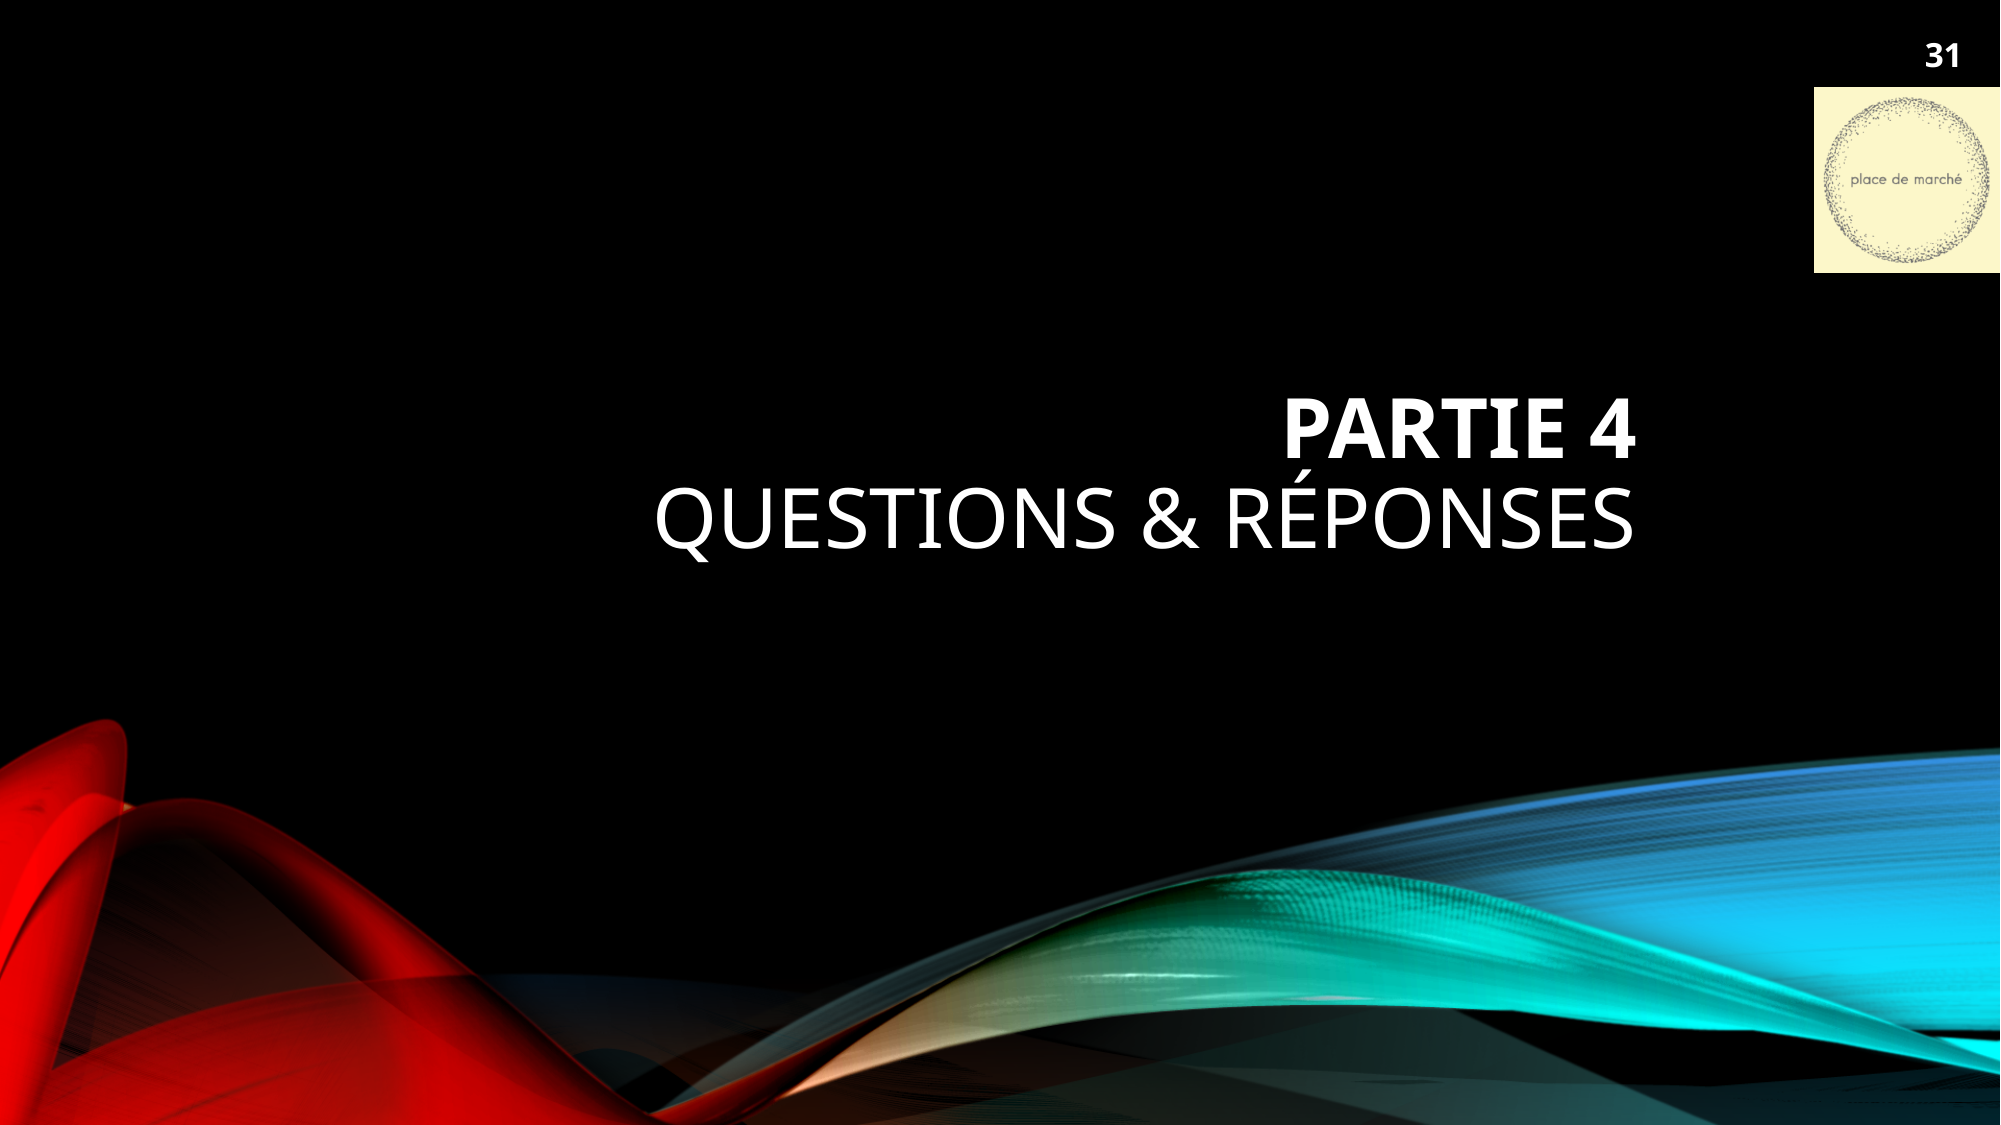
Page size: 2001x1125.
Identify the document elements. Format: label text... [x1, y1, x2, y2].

picture [0, 717, 2000, 1125]
text_box Partie 4 Questions & Réponses [111, 226, 1653, 574]
picture [1814, 86, 2000, 273]
slide_number 31 [1872, 27, 1978, 86]
